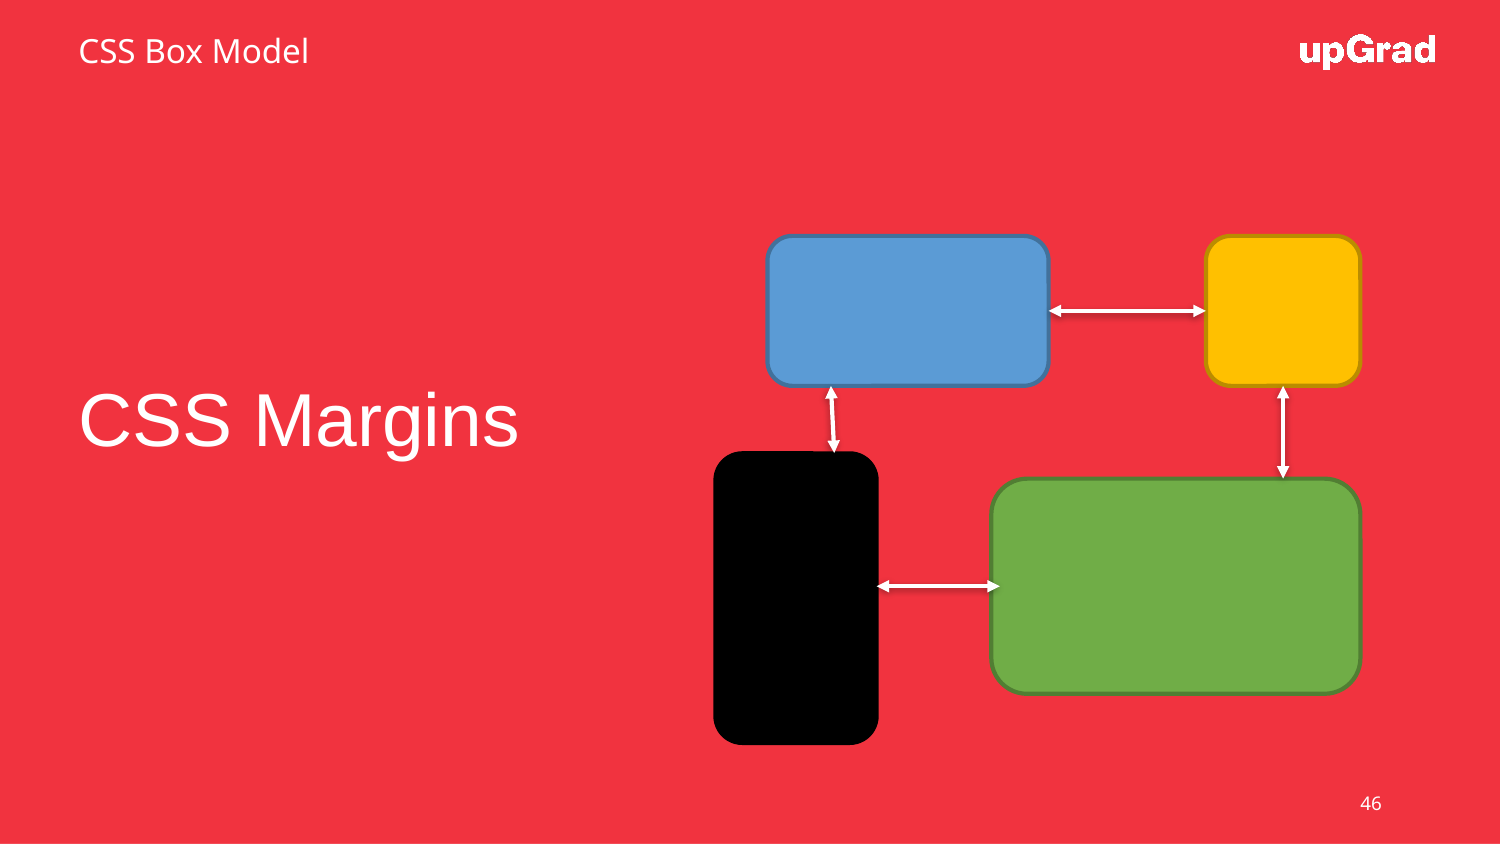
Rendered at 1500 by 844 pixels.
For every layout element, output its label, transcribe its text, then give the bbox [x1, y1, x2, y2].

text_box CSS Box Model [63, 20, 768, 87]
slide_number 46 [1059, 782, 1397, 827]
text_box [991, 478, 1361, 694]
title CSS Margins [63, 375, 673, 469]
text_box [715, 453, 877, 743]
text_box [767, 235, 1049, 386]
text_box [830, 385, 835, 454]
picture [1300, 34, 1435, 70]
text_box [1205, 235, 1361, 386]
